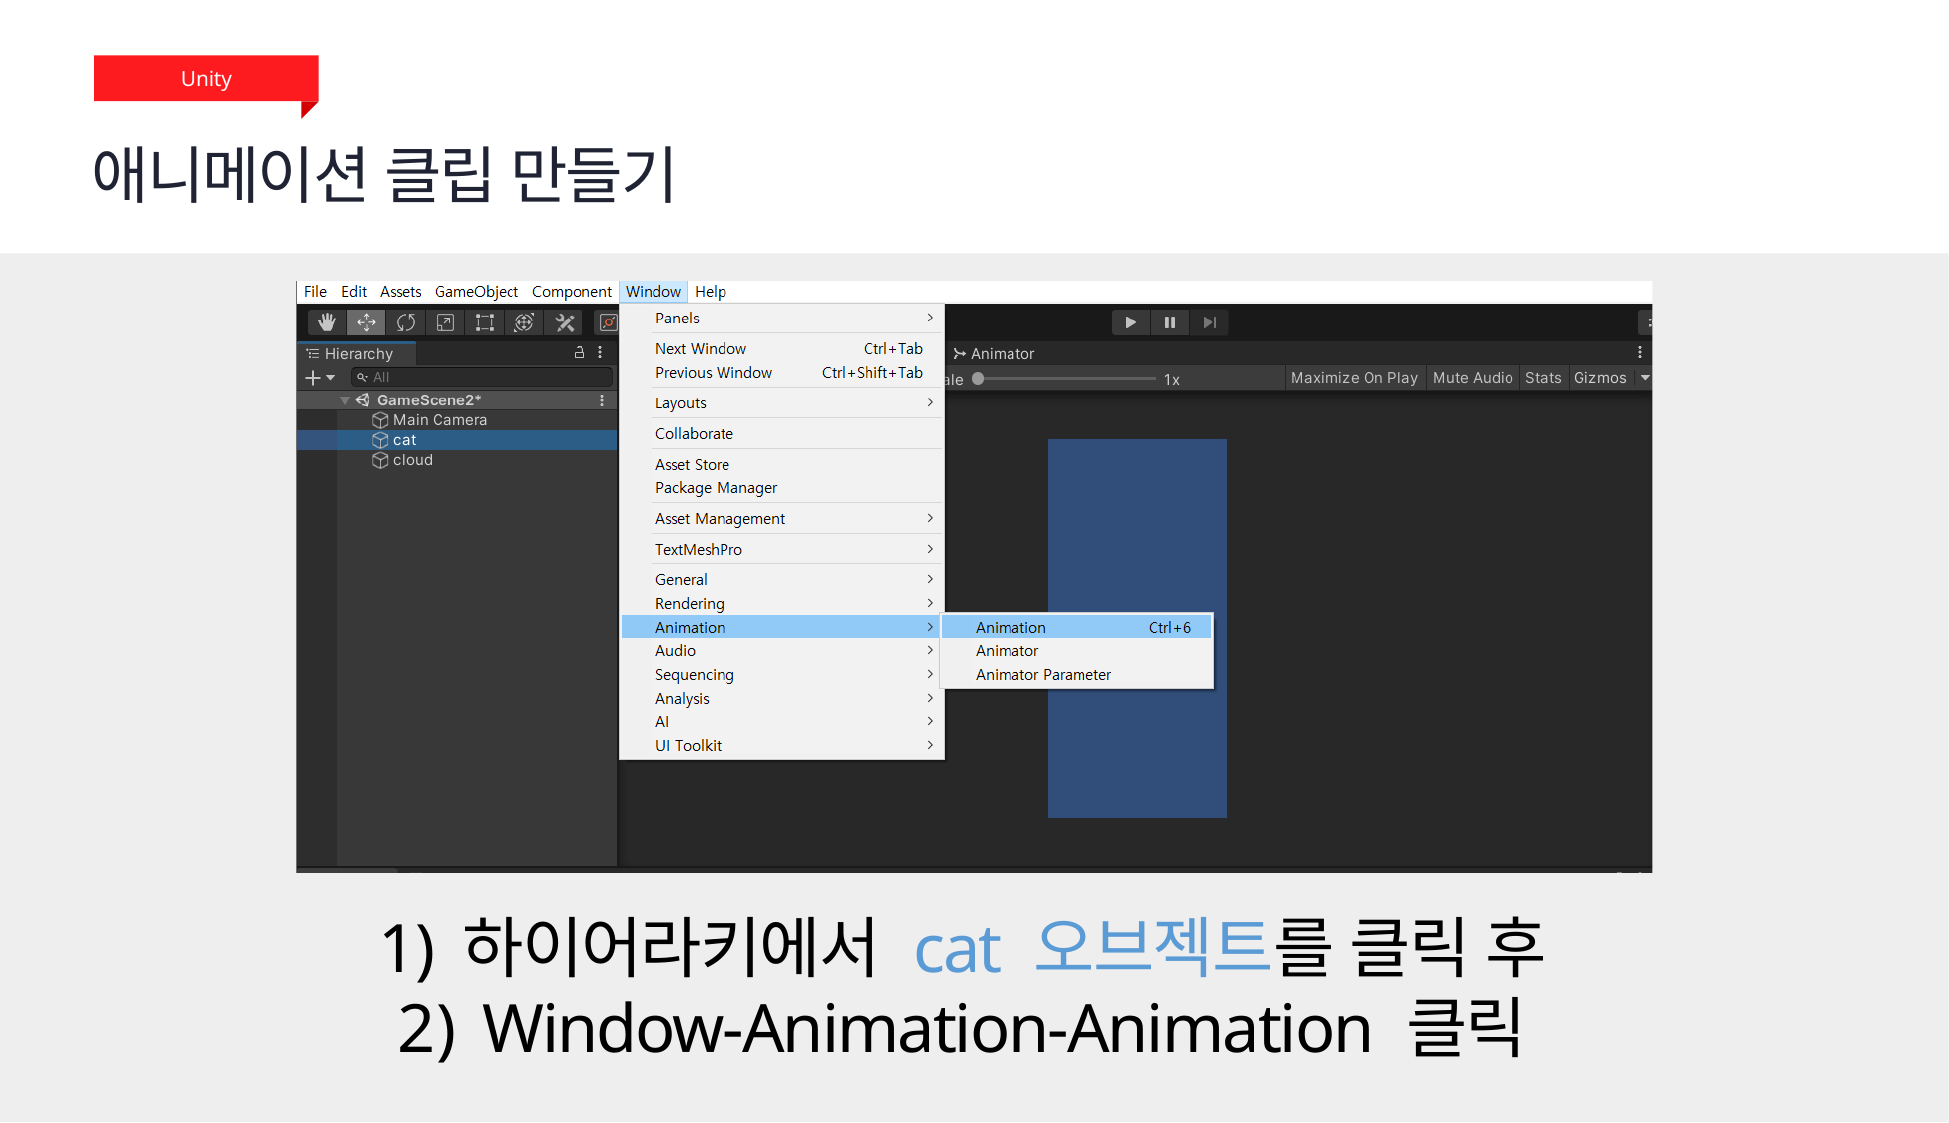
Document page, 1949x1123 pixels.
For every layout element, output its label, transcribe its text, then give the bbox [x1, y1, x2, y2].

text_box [94, 55, 319, 119]
text_box 하이어라키에서 cat 오브젝트를 클릭 후 Window-Animation-Animation 클릭 [139, 905, 1786, 1066]
picture [296, 281, 1653, 873]
text_box 애니메이션 클립 만들기 [91, 135, 890, 211]
